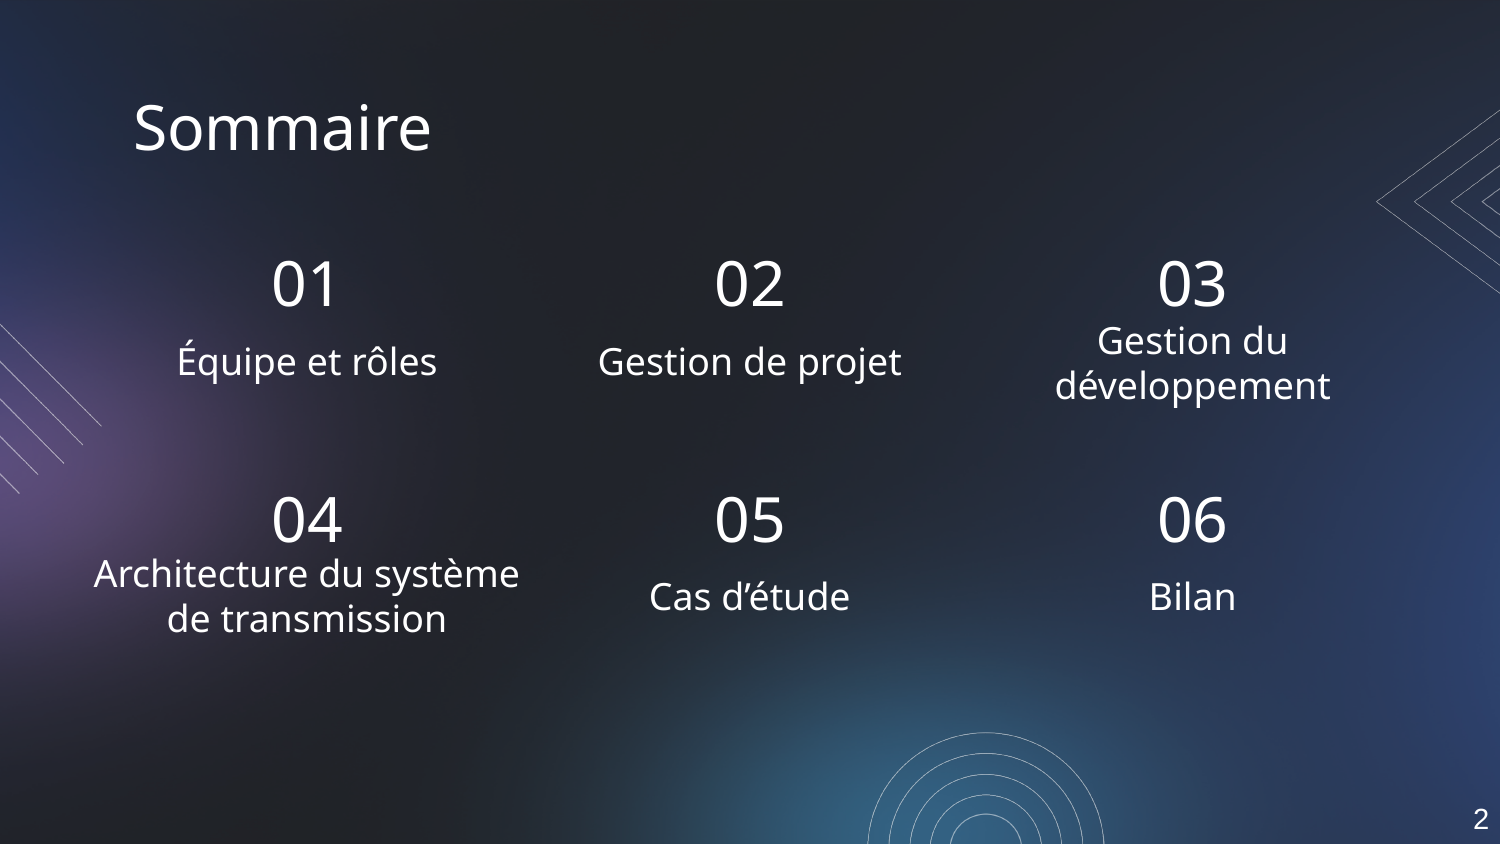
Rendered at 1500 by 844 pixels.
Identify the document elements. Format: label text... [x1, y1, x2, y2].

subtitle Gestion du développement [1003, 302, 1382, 429]
title Sommaire [118, 72, 1382, 167]
subtitle Bilan [1003, 557, 1382, 632]
title 05 [689, 475, 811, 557]
title 03 [1132, 240, 1254, 302]
subtitle Cas d’étude [560, 557, 940, 632]
title 06 [1132, 475, 1254, 557]
title 01 [246, 240, 368, 322]
title 04 [246, 475, 368, 535]
title 02 [689, 240, 811, 322]
picture [1361, 32, 1500, 373]
picture [0, 255, 118, 510]
text_box 2 [1458, 793, 1500, 843]
picture [857, 721, 1114, 844]
subtitle Gestion de projet [560, 322, 940, 397]
subtitle Architecture du système de transmission [77, 535, 537, 654]
subtitle Équipe et rôles [118, 322, 497, 397]
